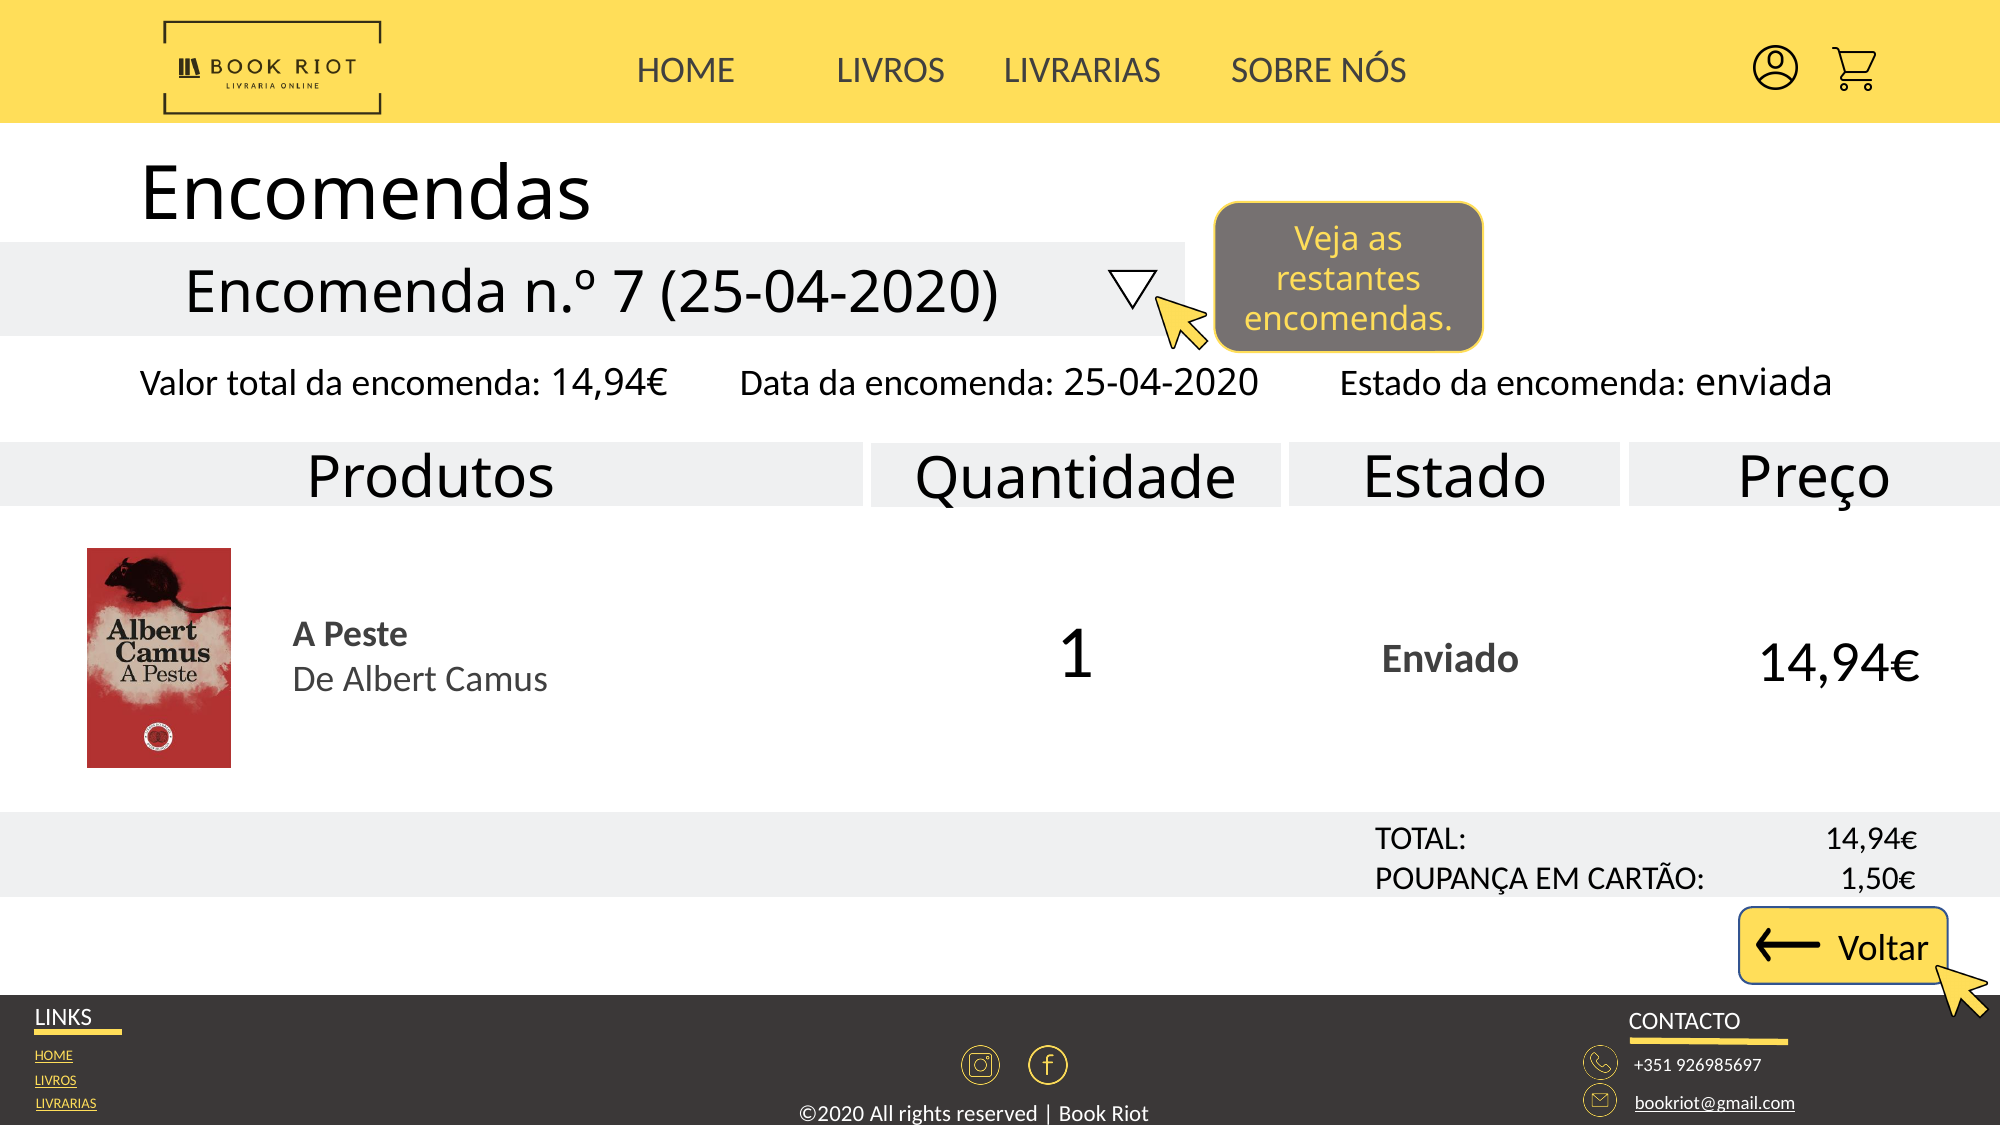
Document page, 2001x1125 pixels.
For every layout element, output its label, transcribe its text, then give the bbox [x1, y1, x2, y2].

text_box Estado [1289, 442, 1620, 506]
picture [1583, 1083, 1617, 1117]
text_box Produtos [0, 442, 863, 506]
text_box [0, 995, 2000, 1125]
text_box LIVROS [20, 1063, 194, 1097]
text_box Quantidade [871, 443, 1281, 507]
text_box LIVRARIAS [989, 37, 1182, 97]
text_box bookriot@gmail.com [1620, 1083, 1817, 1121]
text_box 14,94€ [1743, 615, 1952, 701]
picture [1917, 946, 2000, 1036]
text_box A Peste De Albert Camus [277, 601, 661, 707]
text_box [1, 808, 2000, 905]
text_box [1249, 37, 1498, 98]
picture [1136, 278, 1226, 368]
text_box SOBRE NÓS [1216, 37, 1432, 97]
text_box Veja as restantes encomendas. [1213, 200, 1485, 354]
picture [1583, 1045, 1618, 1080]
text_box LINKS [20, 993, 331, 1039]
text_box CONTACTO [1614, 997, 1925, 1043]
text_box ©2020 All rights reserved | Book Riot [778, 1090, 1298, 1125]
picture [1028, 1045, 1068, 1085]
text_box 1 [1020, 595, 1132, 700]
picture [1832, 47, 1876, 91]
picture [1753, 45, 1798, 90]
text_box Enviado [1367, 623, 1543, 689]
text_box +351 926985697 [1619, 1045, 1799, 1083]
text_box [1107, 269, 1158, 310]
text_box Encomenda n.º 7 (25-04-2020) [0, 242, 1185, 336]
text_box LIVRARIAS [21, 1087, 229, 1120]
picture [138, 6, 401, 120]
text_box Preço [1629, 442, 2000, 506]
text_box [1739, 897, 1948, 992]
picture [960, 1045, 1000, 1085]
text_box Valor total da encomenda: 14,94€ Data da encomenda: 25-04-2020 Estado da encomenda: enviada [125, 350, 1936, 411]
picture [87, 548, 231, 768]
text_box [609, 31, 762, 104]
text_box Encomendas [125, 136, 719, 242]
text_box HOME [20, 1038, 194, 1063]
text_box [0, 0, 2000, 123]
text_box LIVROS [821, 37, 961, 97]
